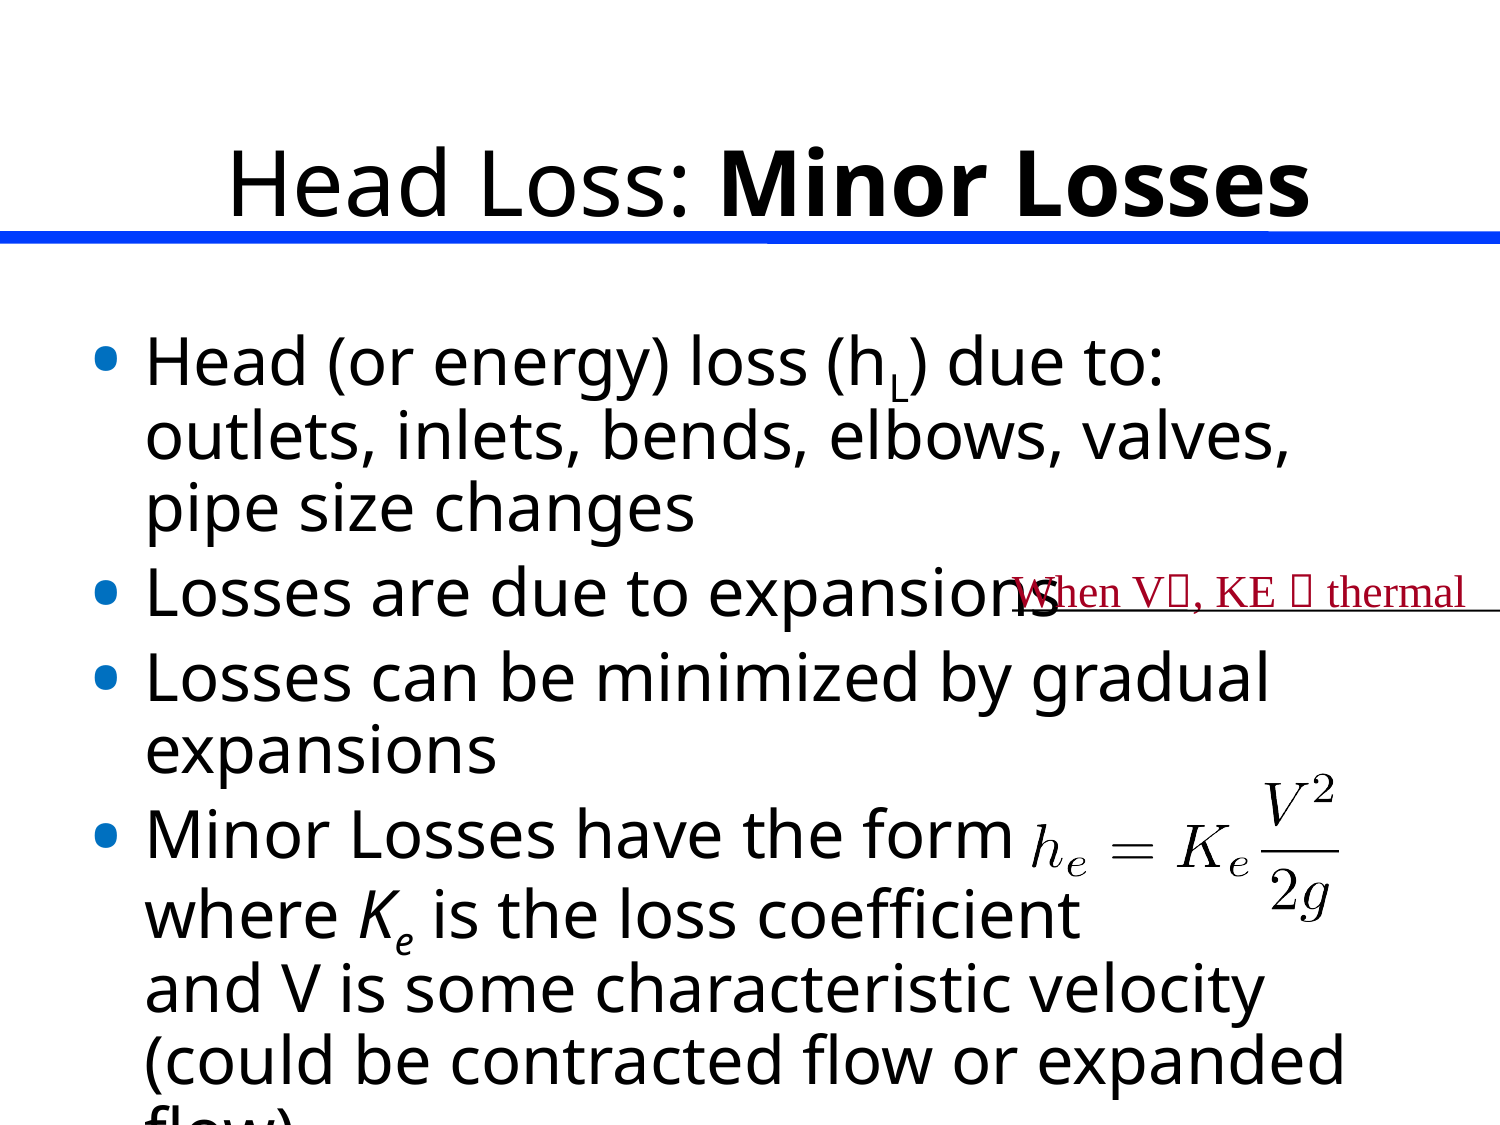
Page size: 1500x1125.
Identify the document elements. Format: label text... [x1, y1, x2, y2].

title Head Loss: Minor Losses [75, 54, 1463, 243]
list Head (or energy) loss (hL) due to: outlets, inlets, bends, elbows, valves, pipe size changes Losses are due to expansions Losses can be minimized by gradual expansions Minor Losses have the form where Ke is the loss coefficient and V is some characteristic velocity (could be contracted flow or expanded flow) [72, 312, 1370, 1063]
picture [1032, 773, 1339, 923]
text_box When V, KE  thermal [997, 553, 1500, 624]
